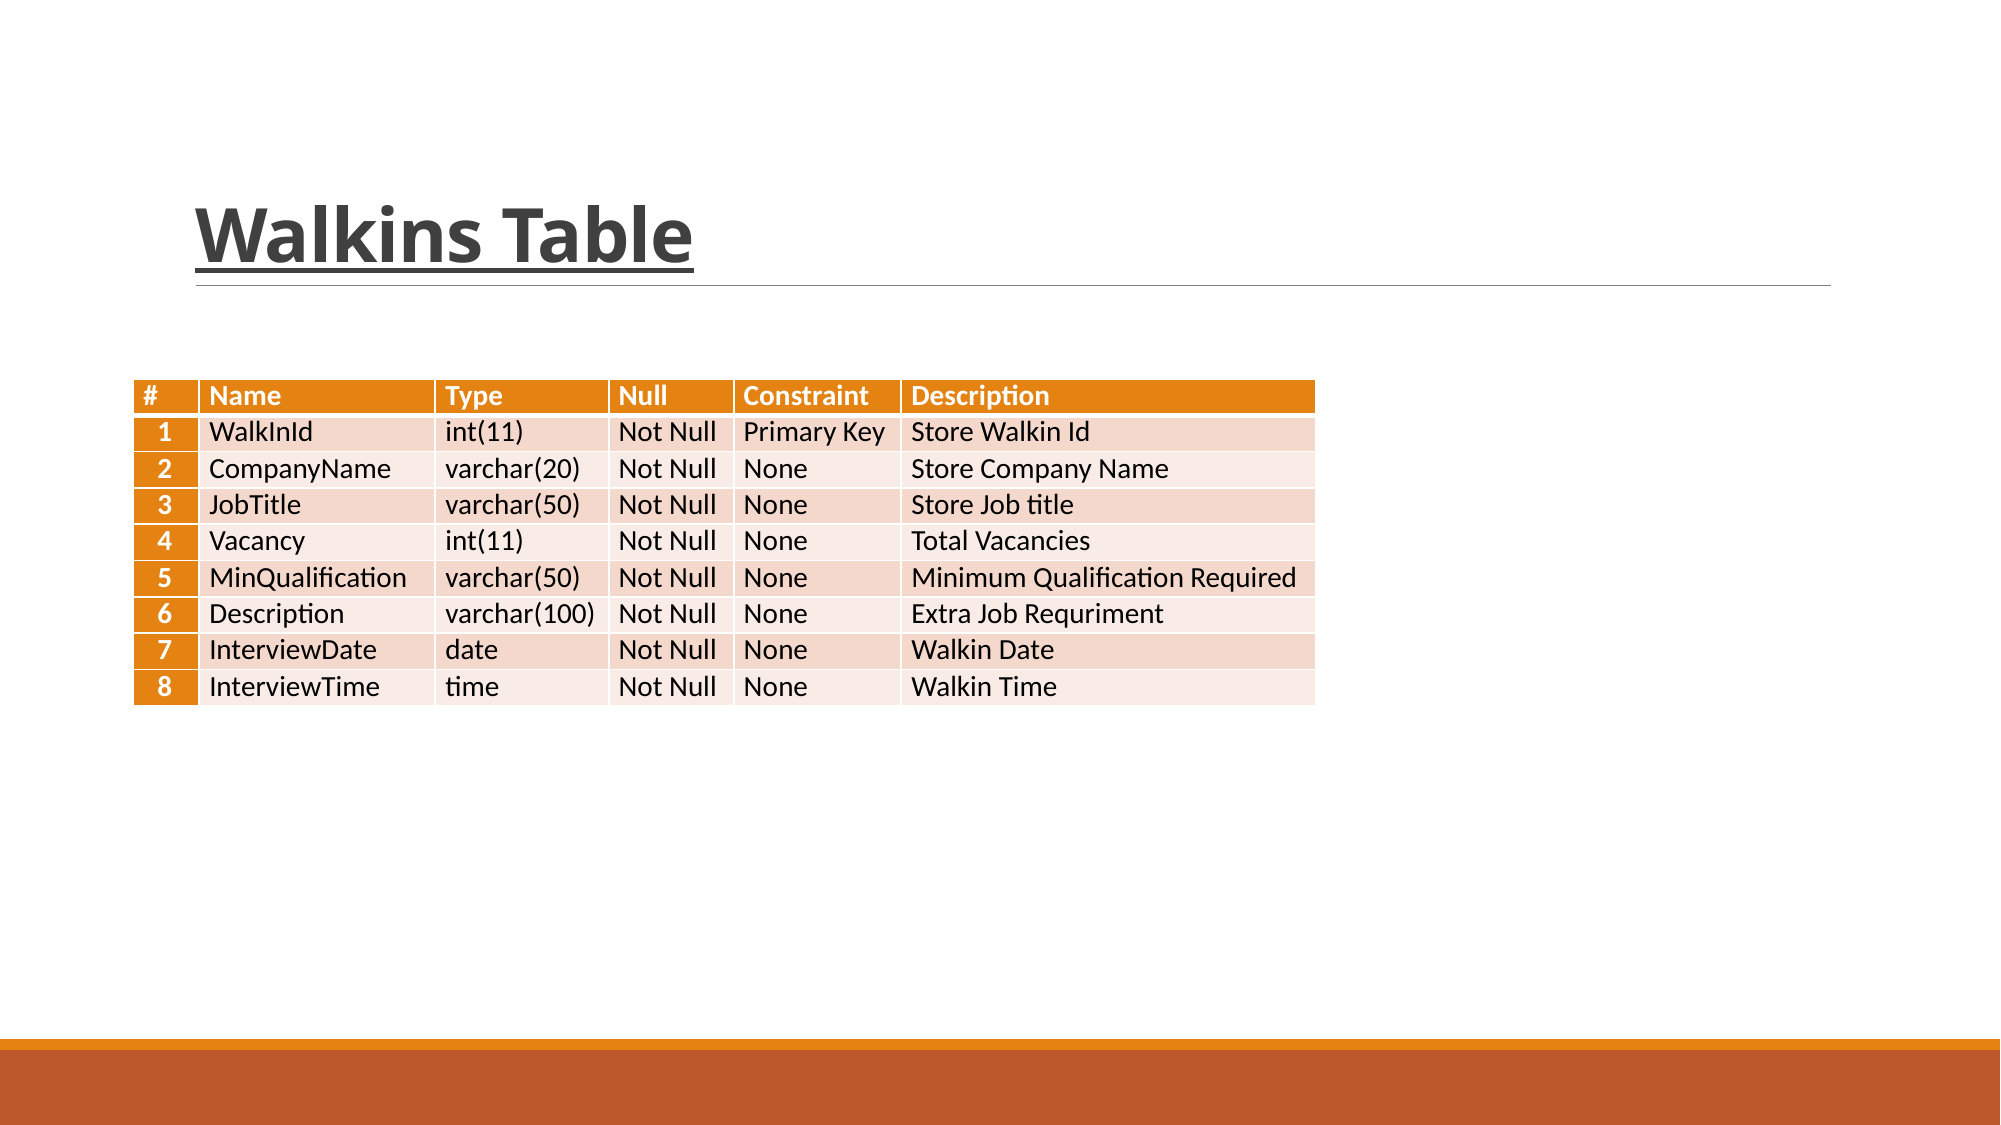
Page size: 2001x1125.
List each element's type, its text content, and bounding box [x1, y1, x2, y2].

table_cell int(11) [436, 525, 608, 560]
table_header Type [436, 380, 608, 413]
table_cell varchar(50) [436, 489, 608, 523]
table_cell Not Null [610, 634, 733, 669]
title Walkins Table [180, 47, 1830, 285]
table_cell Not Null [610, 452, 733, 487]
table_cell None [735, 561, 900, 596]
table_cell int(11) [436, 418, 608, 451]
table_header Description [902, 380, 1315, 413]
table_cell Store Company Name [902, 452, 1315, 487]
table_cell Total Vacancies [902, 525, 1315, 560]
table_cell None [735, 452, 900, 487]
table_header Name [200, 380, 434, 413]
table_cell CompanyName [200, 452, 434, 487]
table_cell varchar(20) [436, 452, 608, 487]
table_header Null [610, 380, 733, 413]
table_cell 1 [134, 418, 198, 451]
table_cell varchar(100) [436, 598, 608, 632]
table_cell Vacancy [200, 525, 434, 560]
table_cell Store Walkin Id [902, 418, 1315, 451]
table_cell Extra Job Requriment [902, 598, 1315, 632]
table_cell MinQualification [200, 561, 434, 596]
table_cell WalkInId [200, 418, 434, 451]
table_cell Primary Key [735, 418, 900, 451]
table_cell None [735, 598, 900, 632]
table_cell None [735, 525, 900, 560]
table_cell Walkin Time [902, 670, 1315, 705]
table_cell Store Job title [902, 489, 1315, 523]
table_cell InterviewDate [200, 634, 434, 669]
table_cell None [735, 489, 900, 523]
table_cell 3 [134, 489, 198, 523]
table_cell time [436, 670, 608, 705]
table_cell 7 [134, 634, 198, 669]
table_cell Not Null [610, 670, 733, 705]
table_cell Not Null [610, 525, 733, 560]
table_cell varchar(50) [436, 561, 608, 596]
table_cell Minimum Qualification Required [902, 561, 1315, 596]
table_cell 5 [134, 561, 198, 596]
table_cell date [436, 634, 608, 669]
table_cell 8 [134, 670, 198, 705]
table_cell JobTitle [200, 489, 434, 523]
table_cell Walkin Date [902, 634, 1315, 669]
table_cell 4 [134, 525, 198, 560]
table_cell InterviewTime [200, 670, 434, 705]
table_header Constraint [735, 380, 900, 413]
table_cell Not Null [610, 598, 733, 632]
table_cell 6 [134, 598, 198, 632]
table_cell Not Null [610, 489, 733, 523]
table_cell Description [200, 598, 434, 632]
table_cell None [735, 634, 900, 669]
table_header # [134, 380, 198, 413]
table_cell Not Null [610, 418, 733, 451]
table_cell 2 [134, 452, 198, 487]
table_cell Not Null [610, 561, 733, 596]
table_cell None [735, 670, 900, 705]
